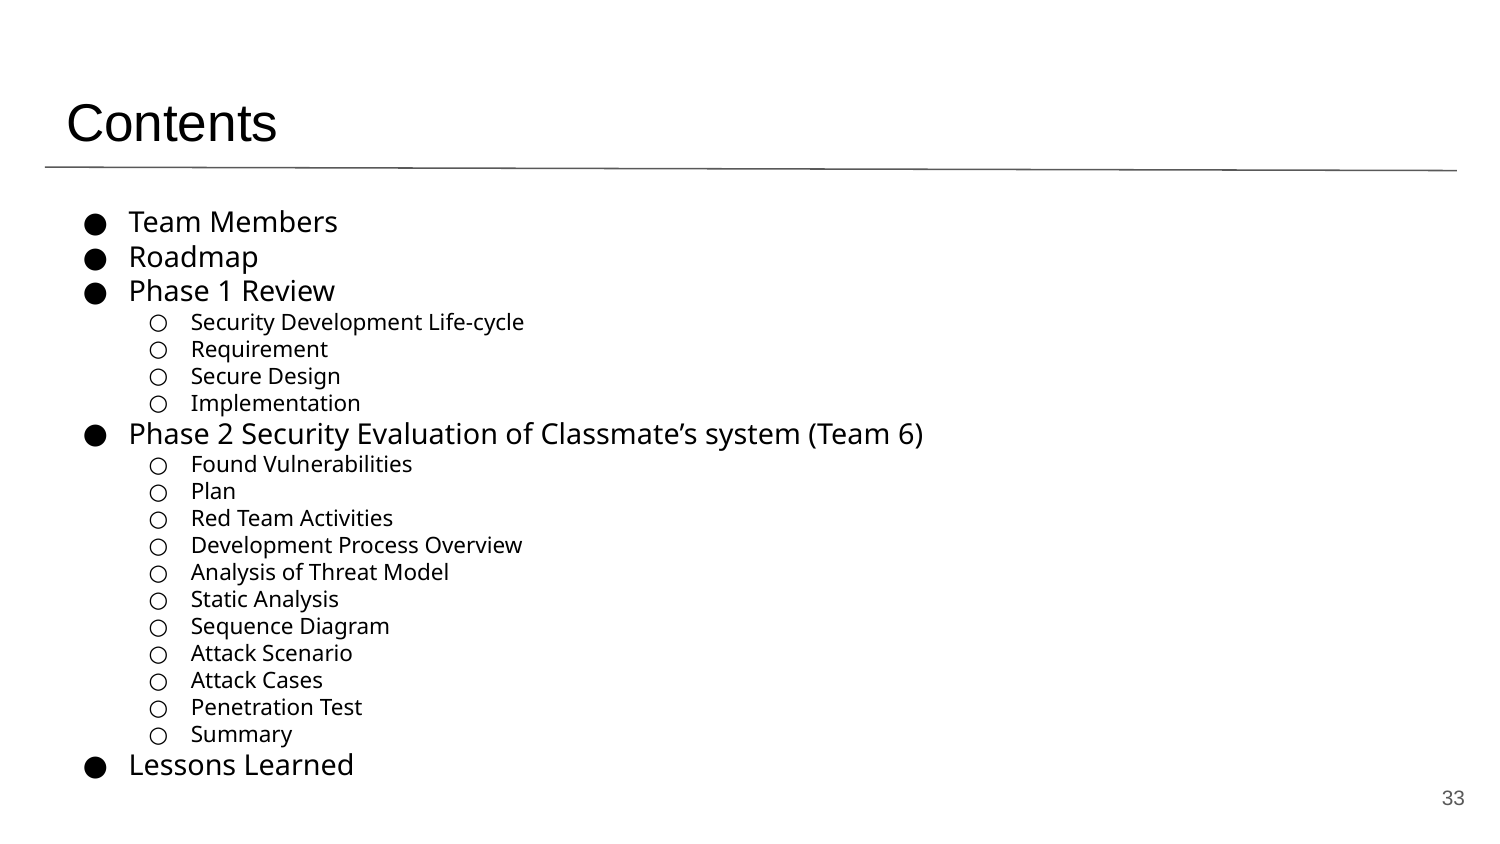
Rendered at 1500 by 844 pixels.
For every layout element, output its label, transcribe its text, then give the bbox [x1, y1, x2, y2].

list Team Members Roadmap Phase 1 Review Security Development Life-cycle Requirement Secure Design Implementation Phase 2 Security Evaluation of Classmate’s system (Team 6) Found Vulnerabilities Plan Red Team Activities Development Process Overview Analysis of Threat Model Static Analysis Sequence Diagram Attack Scenario Attack Cases Penetration Test Summary Lessons Learned [51, 189, 1414, 801]
slide_number ‹#› [1389, 764, 1480, 830]
title Contents [51, 72, 1449, 167]
